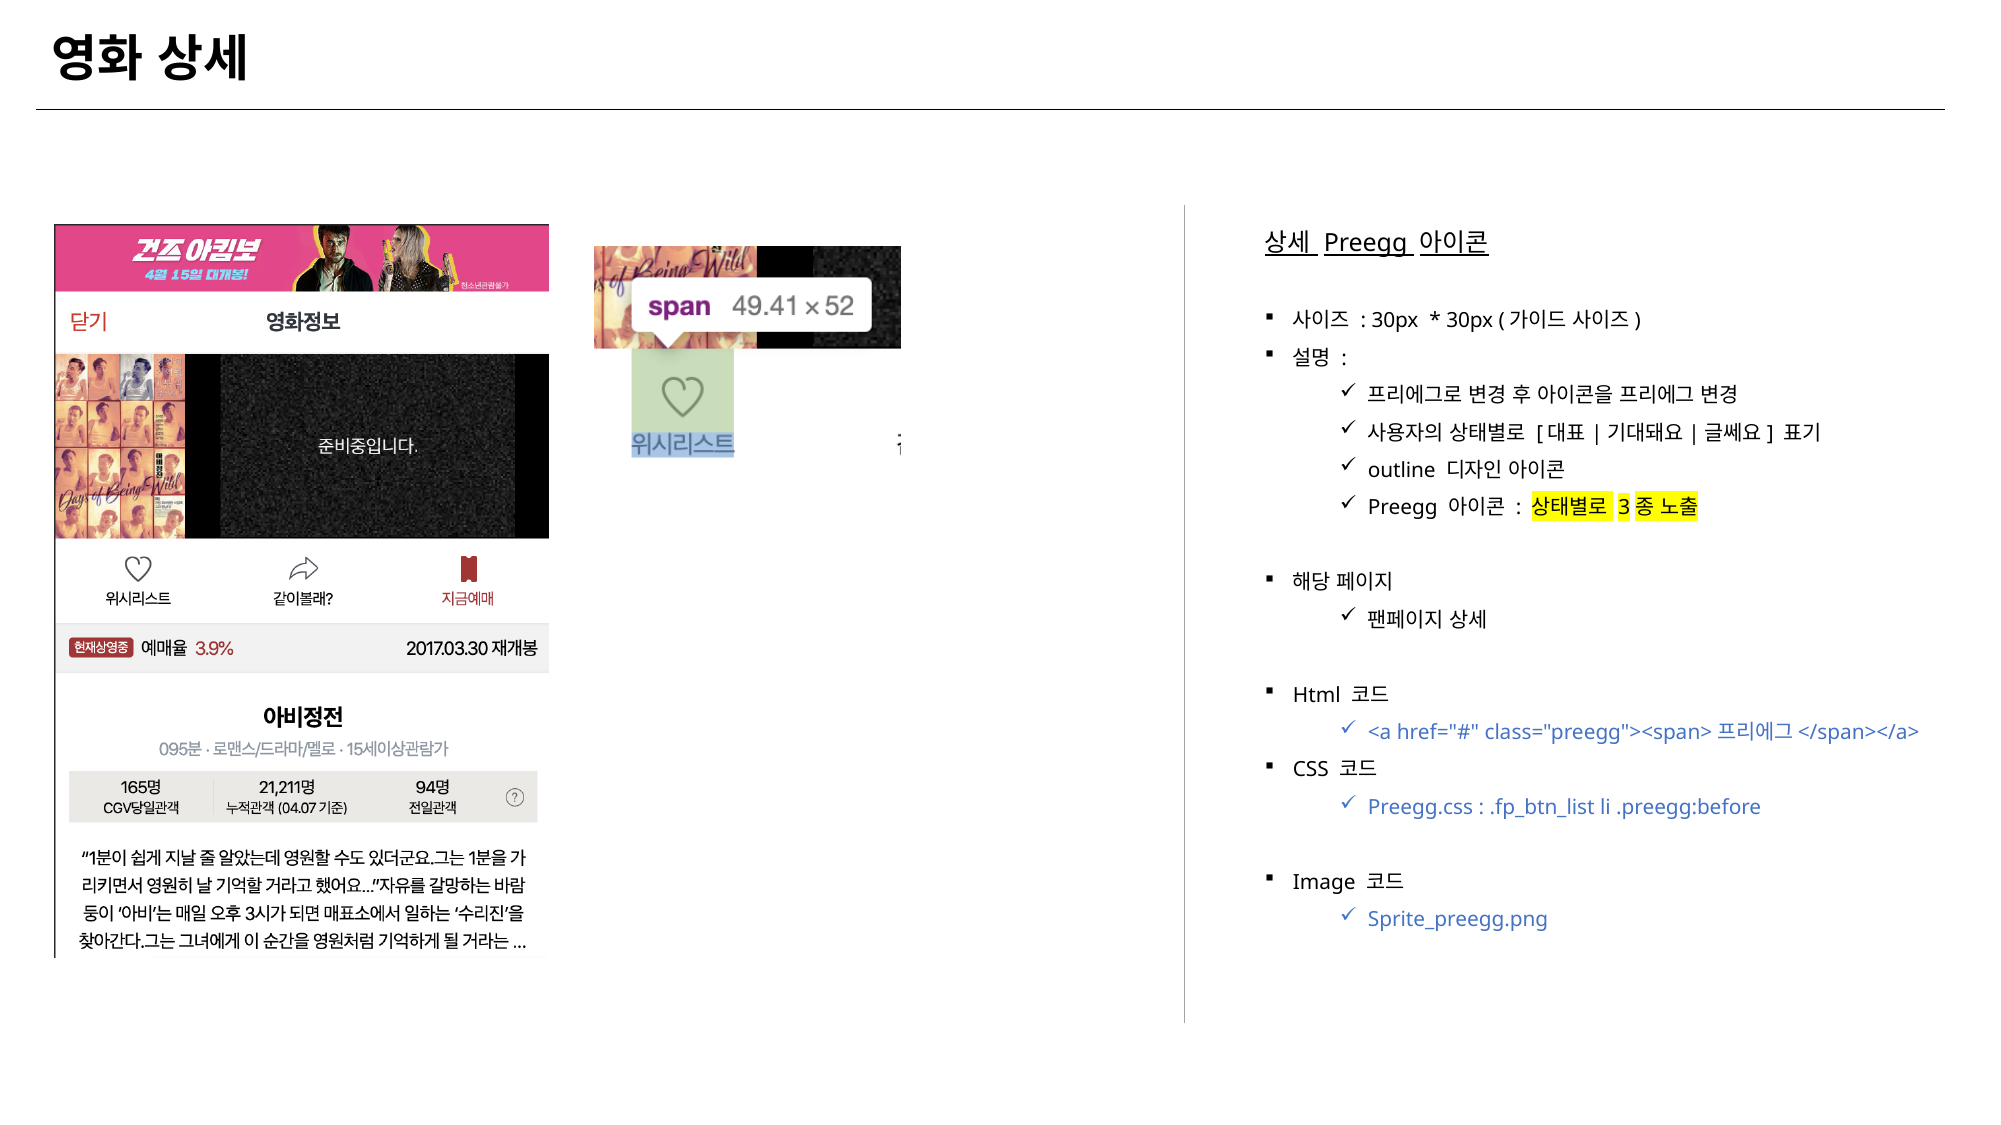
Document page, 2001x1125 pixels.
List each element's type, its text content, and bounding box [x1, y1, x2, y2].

picture [54, 224, 549, 958]
picture [594, 246, 901, 468]
text_box 상세 Preegg 아이콘 사이즈 : 30px * 30px (가이드 사이즈) 설명 : 프리에그로 변경 후 아이콘을 프리에그 변경 사용자의 상태별로 [대표|기대돼요|글쎄요] 표기 outline 디자인 아이콘 Preegg 아이콘 : 상태별로 3종 노출 해당 페이지 팬페이지 상세 Html 코드 <a href="#" class="preegg"><span>프리에그</span></a> CSS 코드 Preegg.css : .fp_btn_list li .preegg:before Image 코드 Sprite_preegg.png [1249, 204, 1946, 1014]
text_box 영화 상세 [36, 18, 1512, 94]
